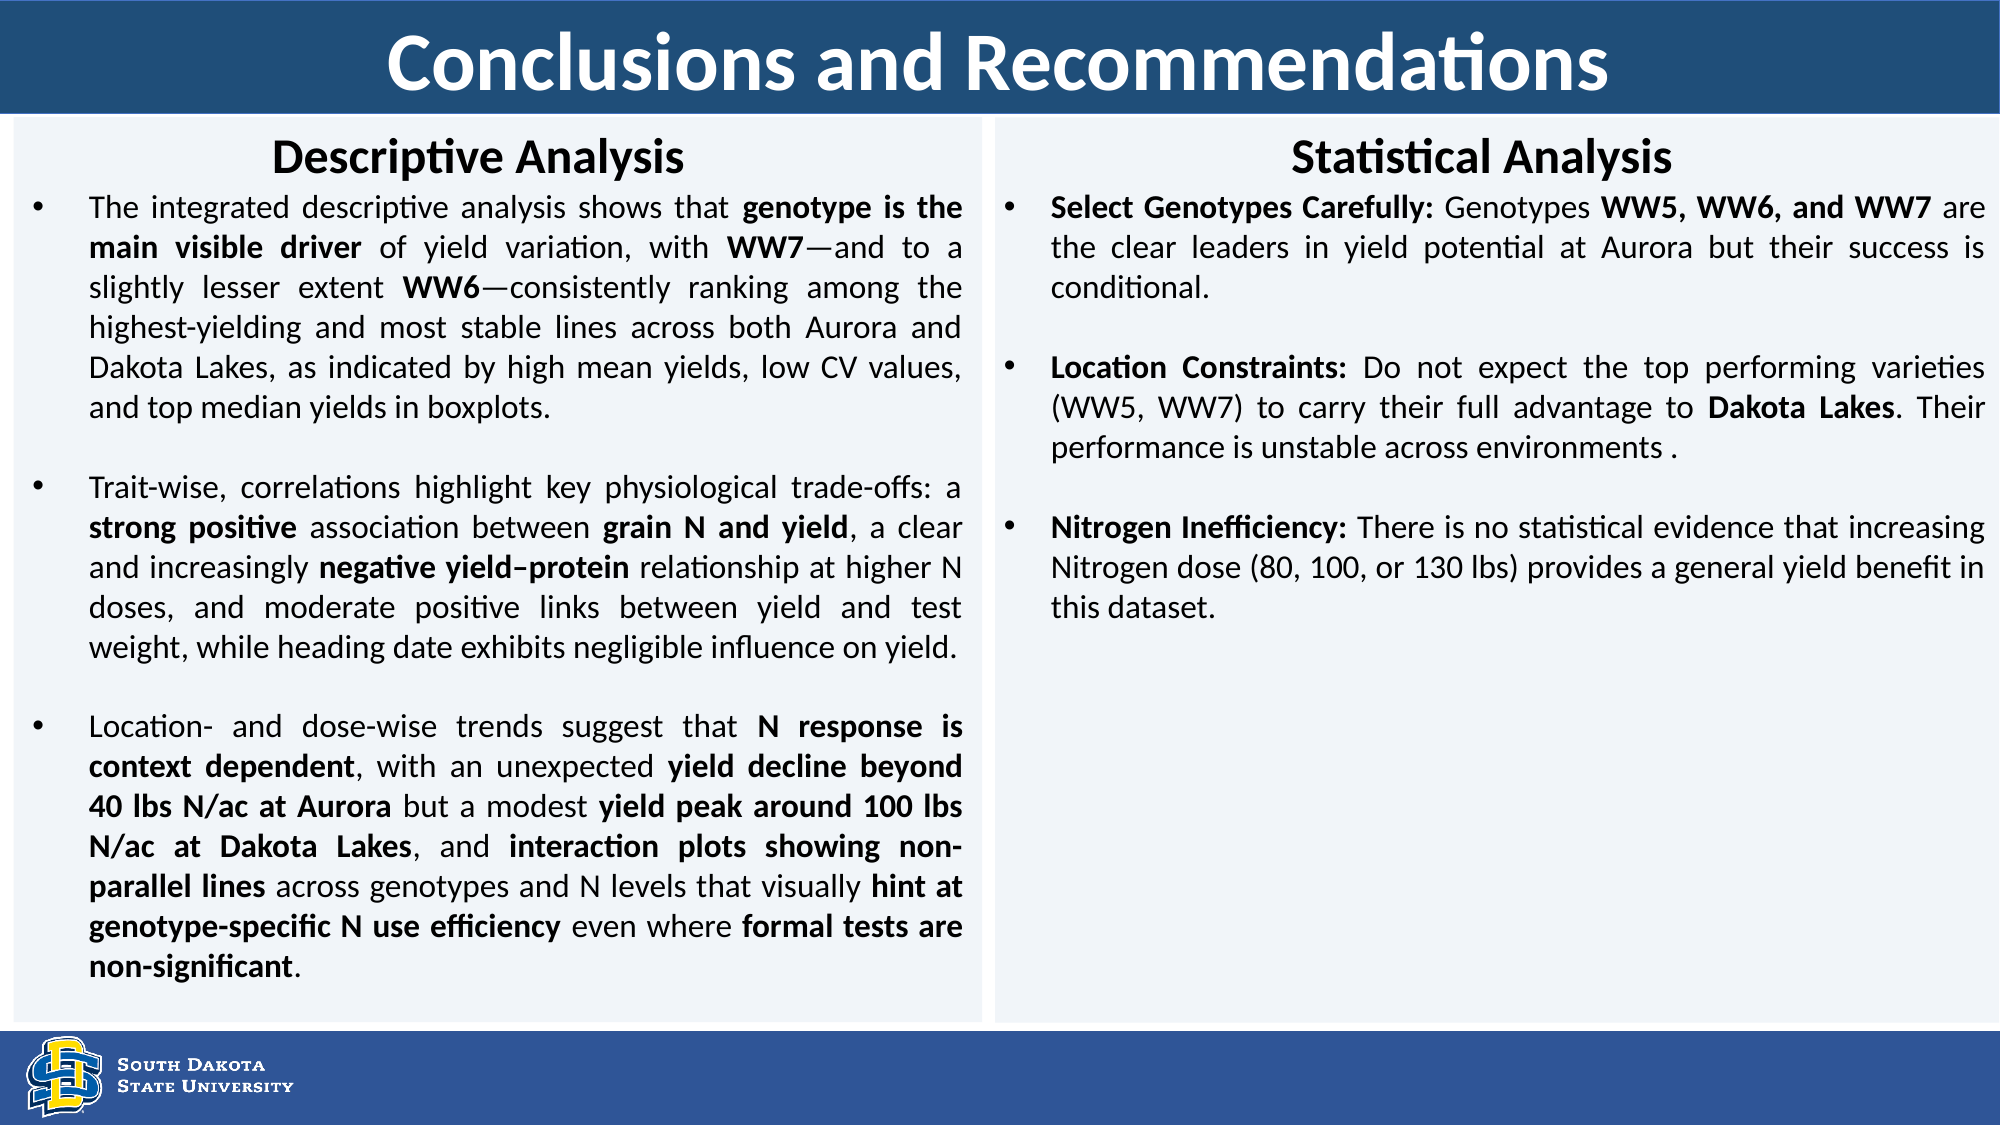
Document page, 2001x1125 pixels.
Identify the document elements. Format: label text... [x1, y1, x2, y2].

text_box [995, 117, 2000, 1023]
text_box Select Genotypes Carefully: Genotypes WW5, WW6, and WW7 are the clear leaders in yield potential at Aurora but their success is conditional. Location Constraints: Do not expect the top performing varieties (WW5, WW7) to carry their full advantage to Dakota Lakes. Their performance is unstable across environments . Nitrogen Inefficiency: There is no statistical evidence that increasing Nitrogen dose (80, 100, or 130 lbs) provides a general yield benefit in this dataset. [1003, 185, 1987, 1037]
text_box [38, 231, 734, 631]
text_box [13, 117, 983, 1023]
text_box The integrated descriptive analysis shows that genotype is the main visible driver of yield variation, with WW7—and to a slightly lesser extent WW6—consistently ranking among the highest-yielding and most stable lines across both Aurora and Dakota Lakes, as indicated by high mean yields, low CV values, and top median yields in boxplots. Trait-wise, correlations highlight key physiological trade-offs: a strong positive association between grain N and yield, a clear and increasingly negative yield–protein relationship at higher N doses, and moderate positive links between yield and test weight, while heading date exhibits negligible influence on yield. Location- and dose-wise trends suggest that N response is context dependent, with an unexpected yield decline beyond 40 lbs N/ac at Aurora but a modest yield peak around 100 lbs N/ac at Dakota Lakes, and interaction plots showing non-parallel lines across genotypes and N levels that visually hint at genotype-specific N use efficiency even where formal tests are non-significant. [32, 185, 964, 1091]
text_box Conclusions and Recommendations [0, 0, 2000, 114]
picture [0, 1026, 316, 1125]
text_box Statistical Analysis [1291, 123, 1703, 185]
text_box Descriptive Analysis [272, 123, 724, 232]
